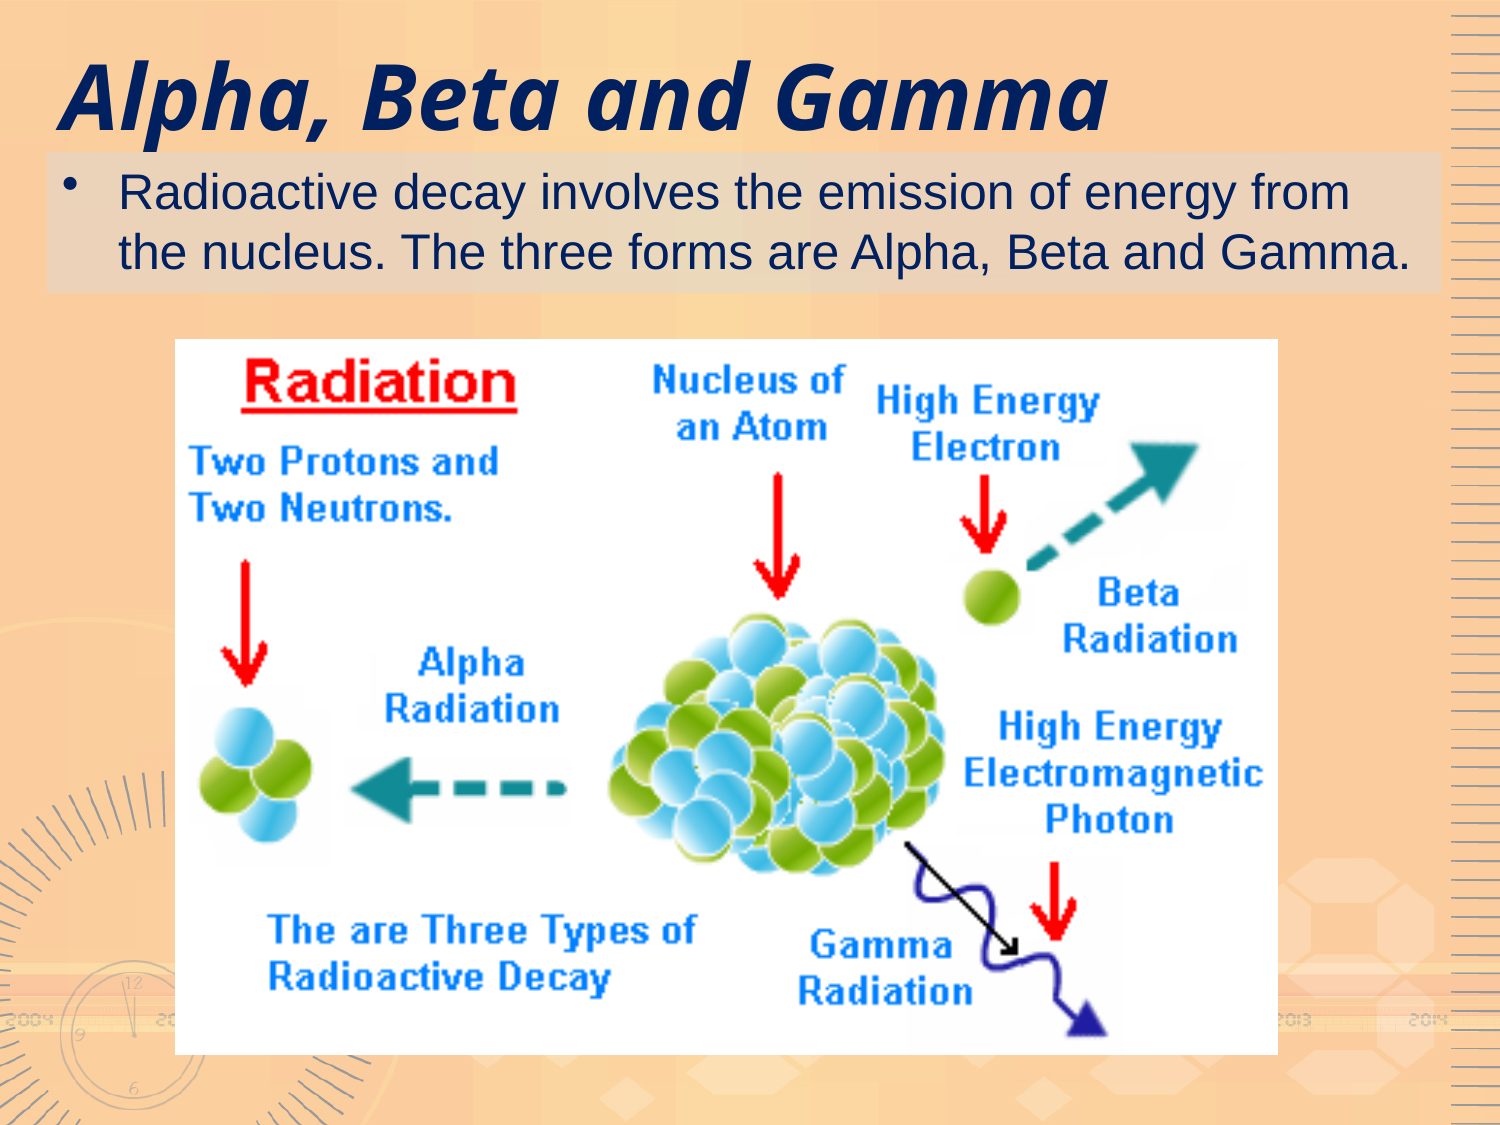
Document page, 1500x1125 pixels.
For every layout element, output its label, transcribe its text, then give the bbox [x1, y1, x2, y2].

list Radioactive decay involves the emission of energy from the nucleus. The three forms are Alpha, Beta and Gamma. [46, 152, 1442, 294]
text_box [0, 0, 1500, 1125]
title Alpha, Beta and Gamma [46, 0, 1426, 152]
picture [175, 339, 1278, 1055]
